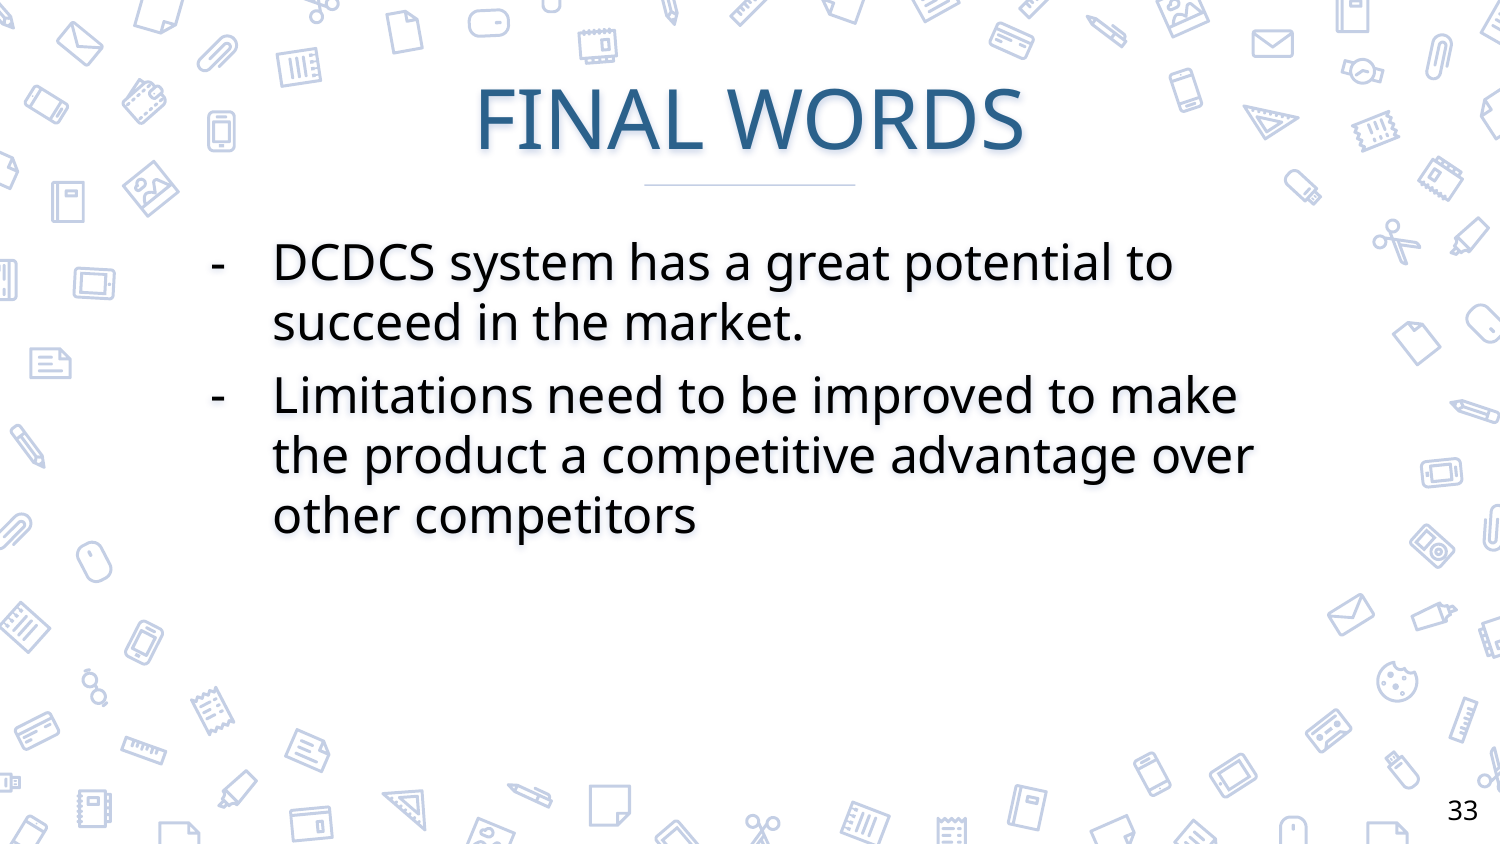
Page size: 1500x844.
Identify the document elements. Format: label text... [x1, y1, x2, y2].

title FINAL WORDS [182, 58, 1318, 182]
slide_number 33 [1403, 779, 1494, 844]
list DCDCS system has a great potential to succeed in the market. Limitations need to be improved to make the product a competitive advantage over other competitors [182, 215, 1318, 758]
